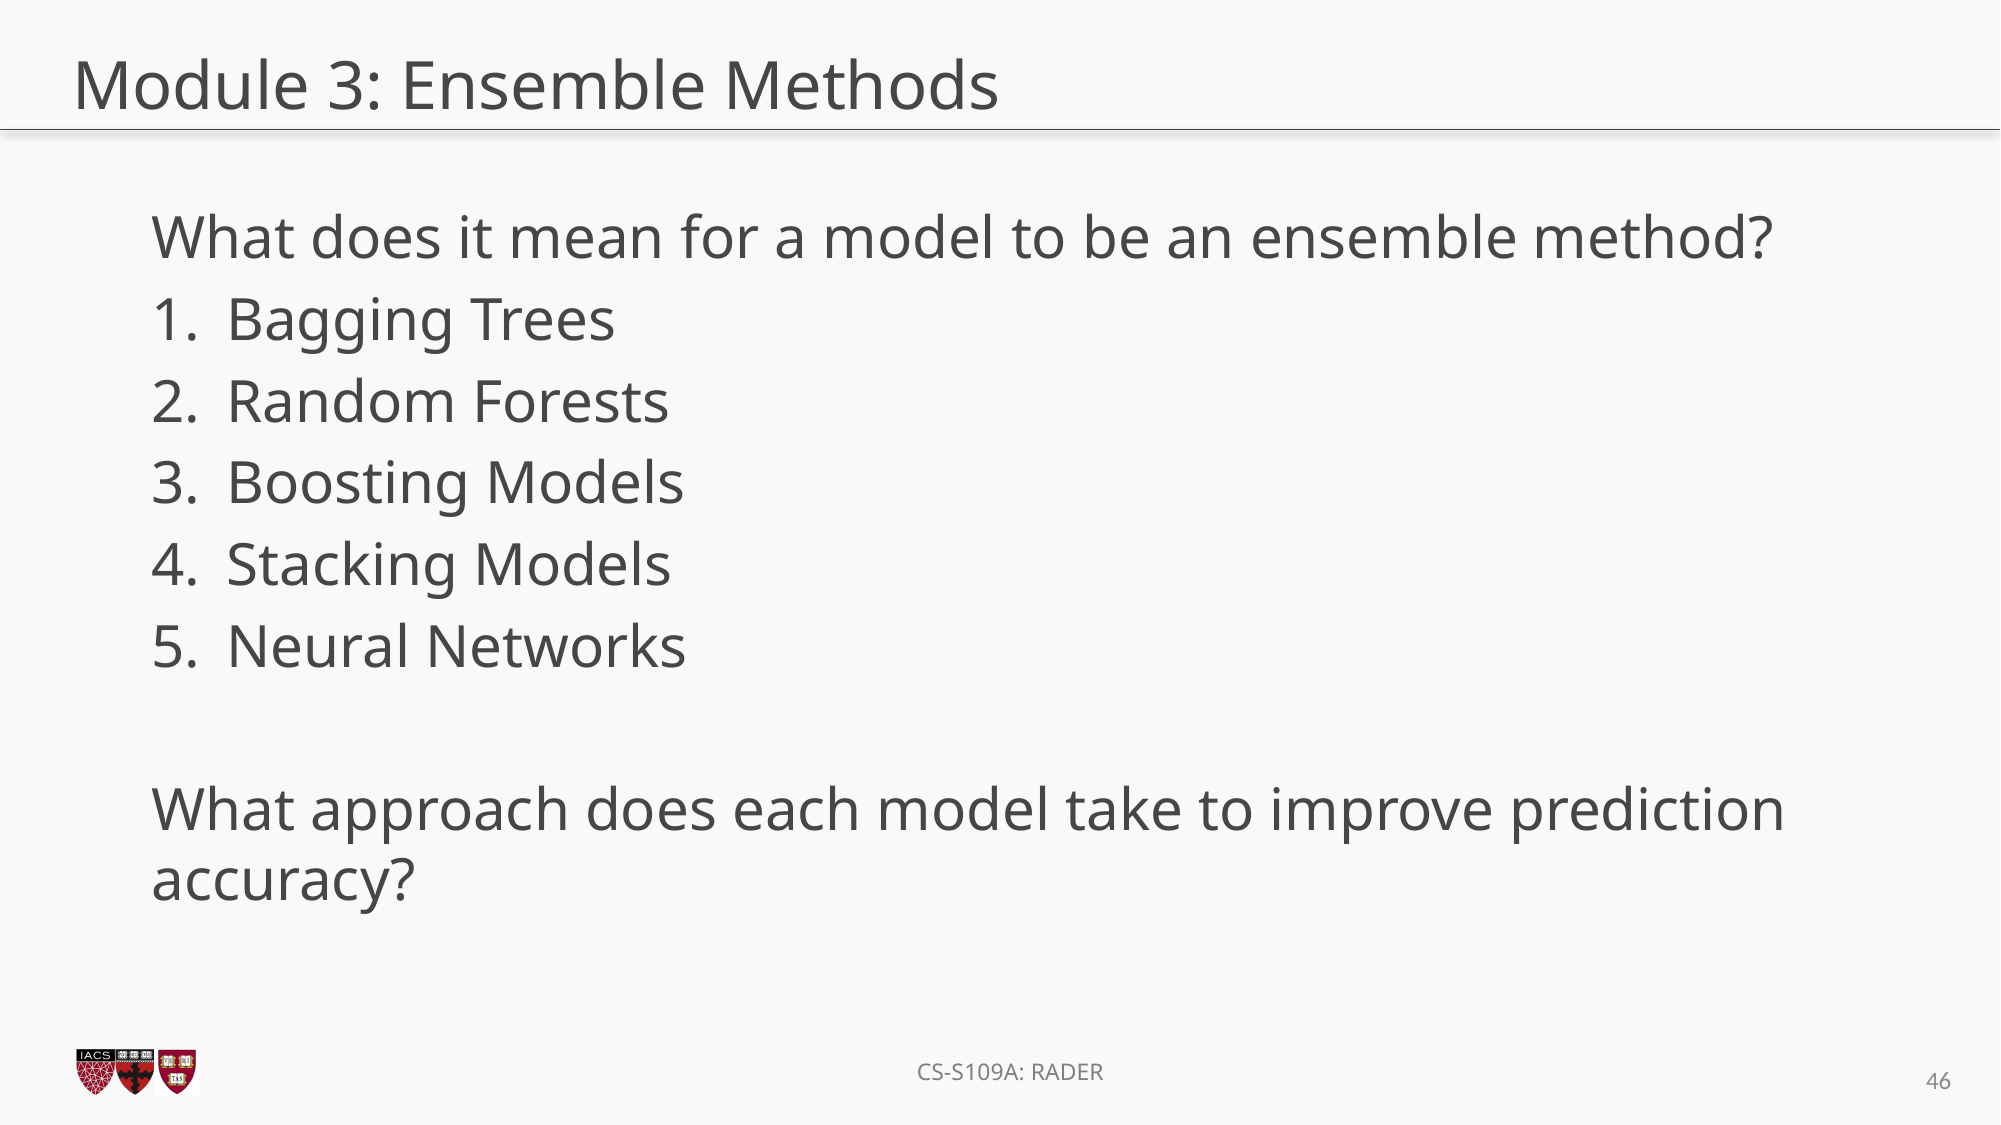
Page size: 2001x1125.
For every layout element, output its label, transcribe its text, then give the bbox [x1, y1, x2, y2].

picture [75, 1049, 200, 1095]
slide_number 46 [1500, 1050, 1967, 1110]
list What does it mean for a model to be an ensemble method? Bagging Trees Random Forests Boosting Models Stacking Models Neural Networks What approach does each model take to improve prediction accuracy? [136, 193, 1831, 1035]
title Module 3: Ensemble Methods [57, 35, 1943, 162]
